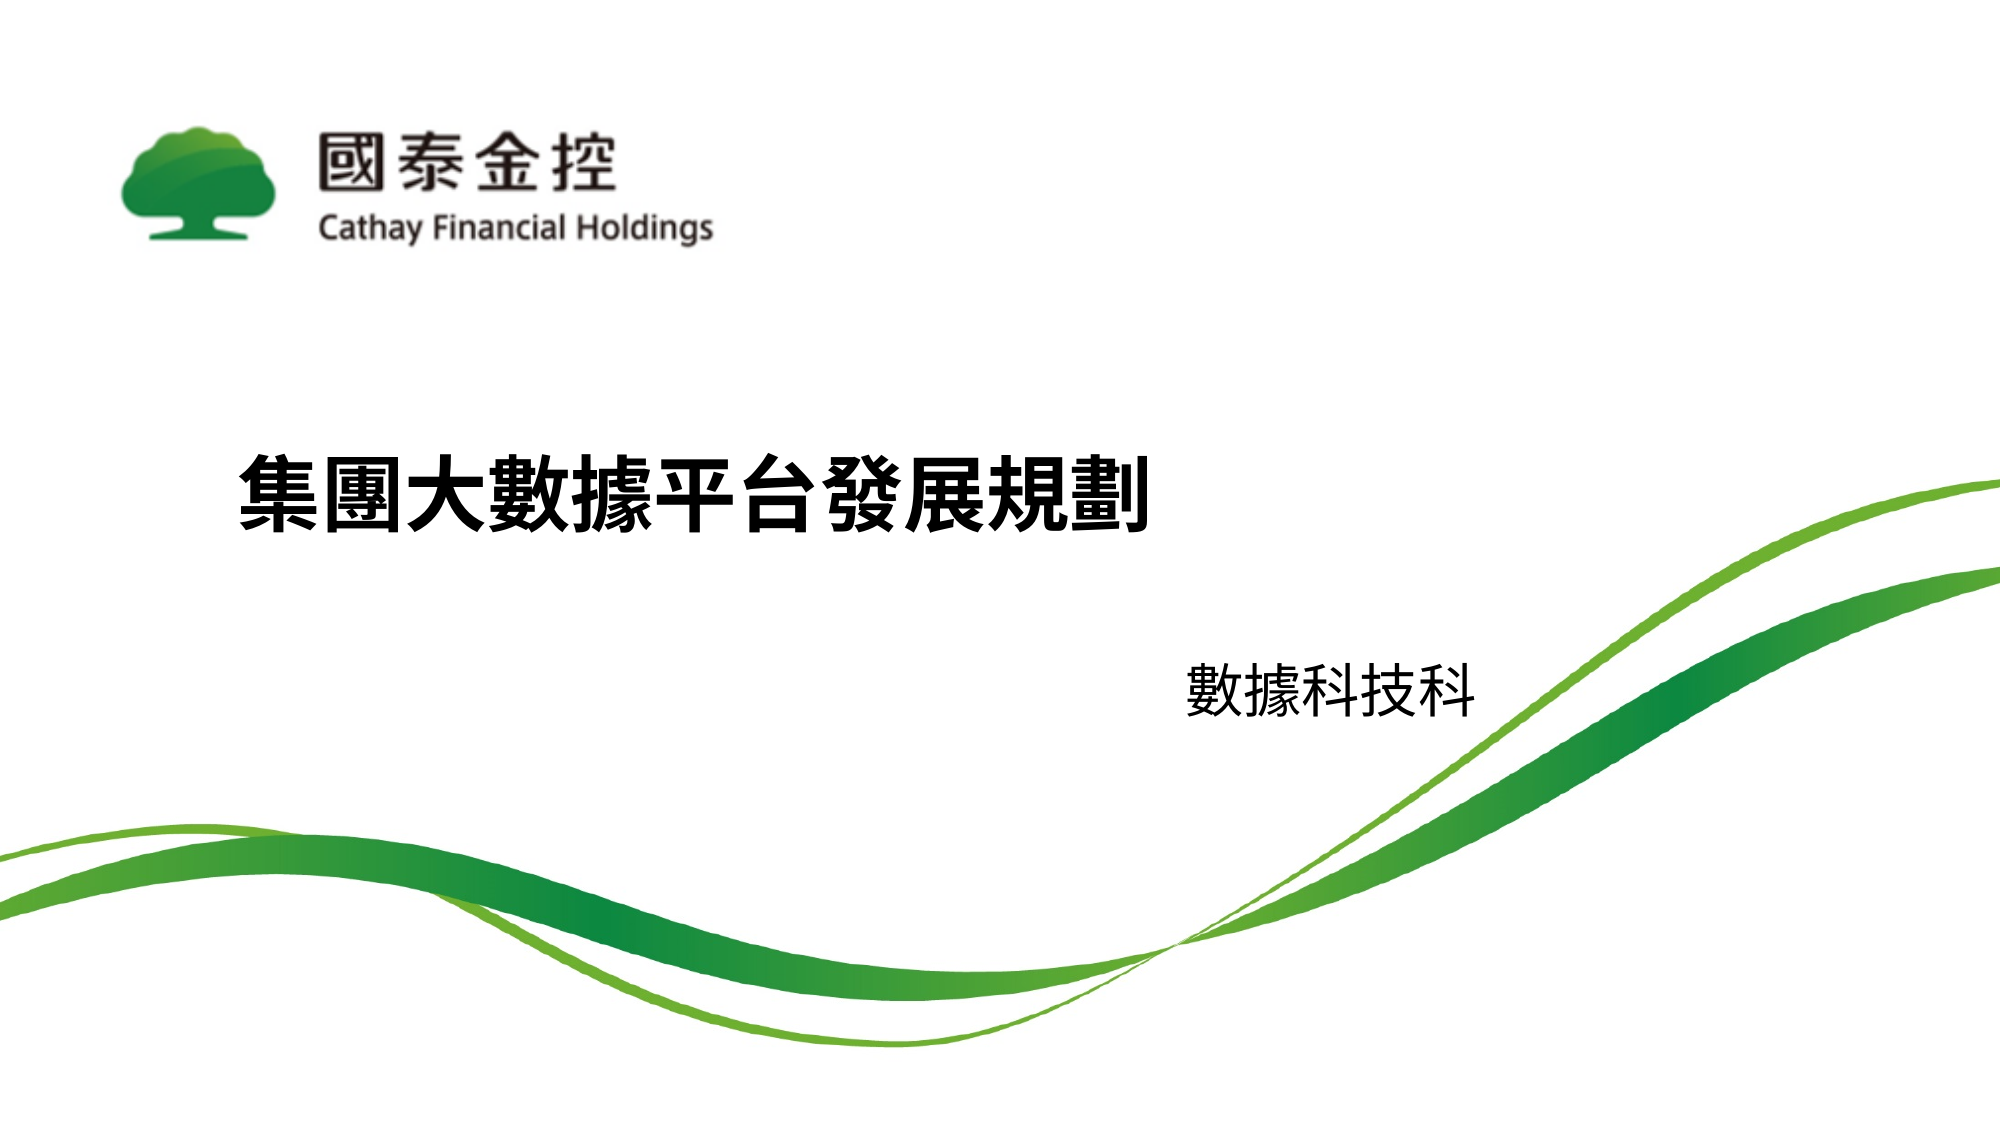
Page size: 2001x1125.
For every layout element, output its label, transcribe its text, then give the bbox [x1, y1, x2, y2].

text_box 數據科技科 [1107, 654, 1492, 731]
picture [0, 0, 2000, 1125]
text_box [142, 342, 934, 556]
text_box 集團大數據平台發展規劃 [222, 446, 1613, 592]
